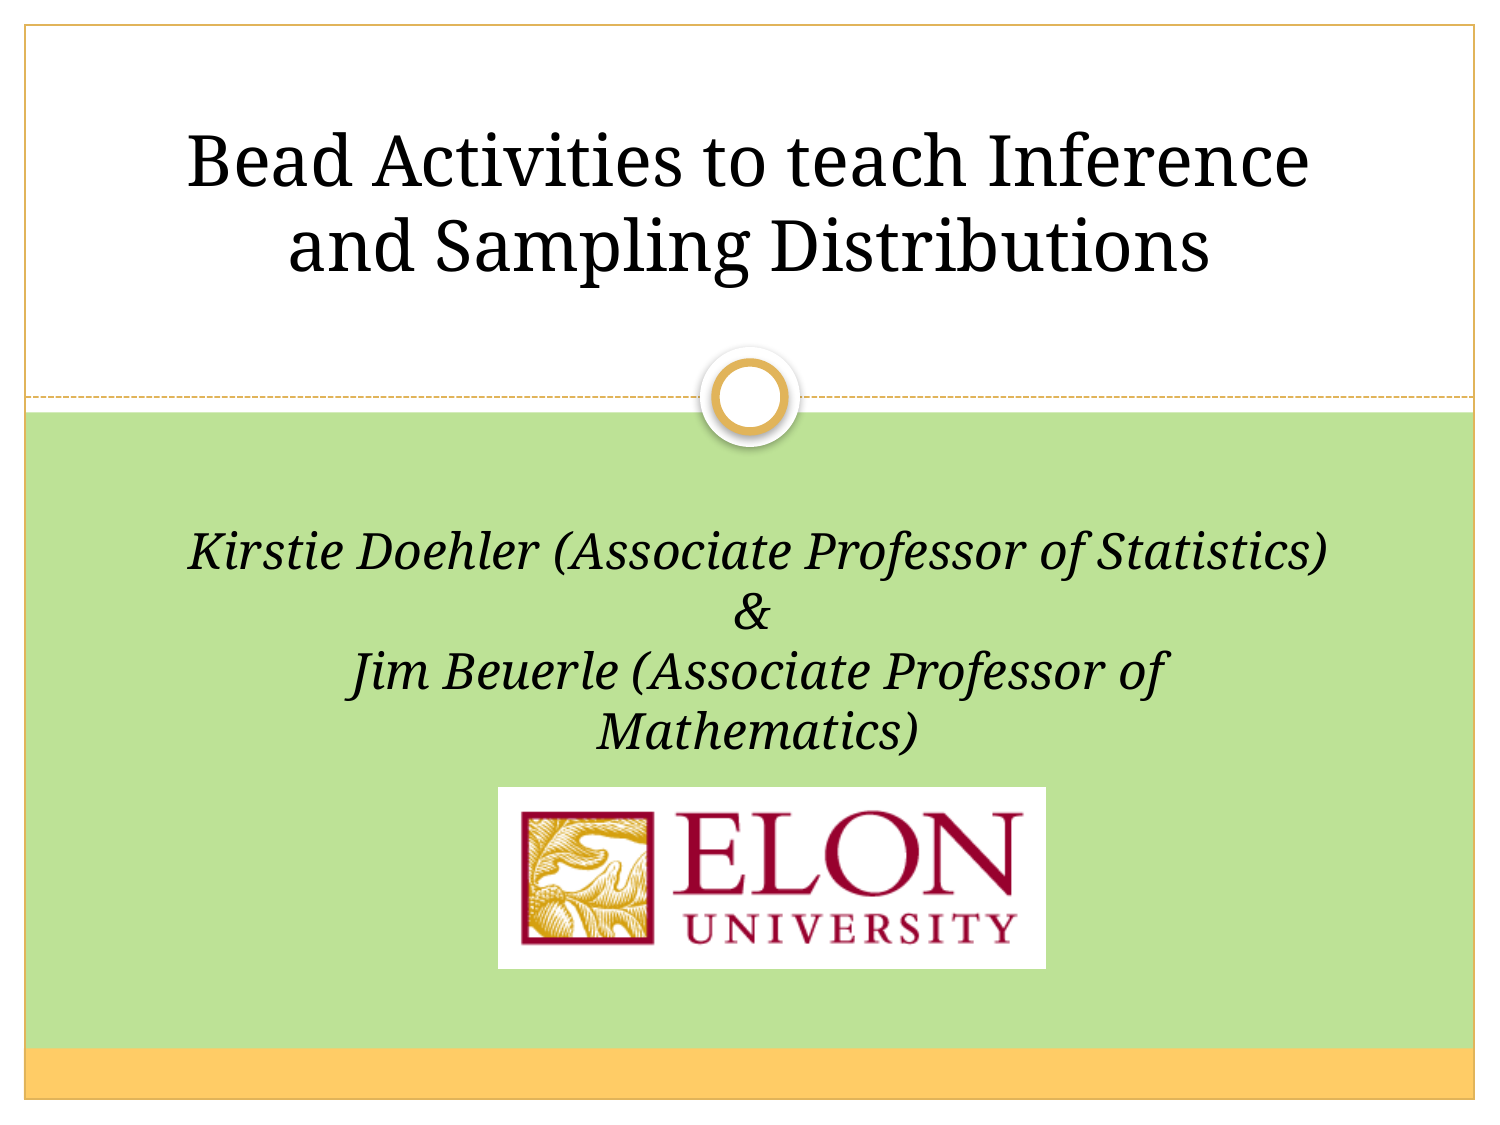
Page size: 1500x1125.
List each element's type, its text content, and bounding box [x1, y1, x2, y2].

picture [498, 787, 1046, 969]
title Bead Activities to teach Inference and Sampling Distributions [112, 37, 1388, 325]
text_box Kirstie Doehler (Associate Professor of Statistics) & Jim Beuerle (Associate Professor of Mathematics) [171, 512, 1346, 828]
